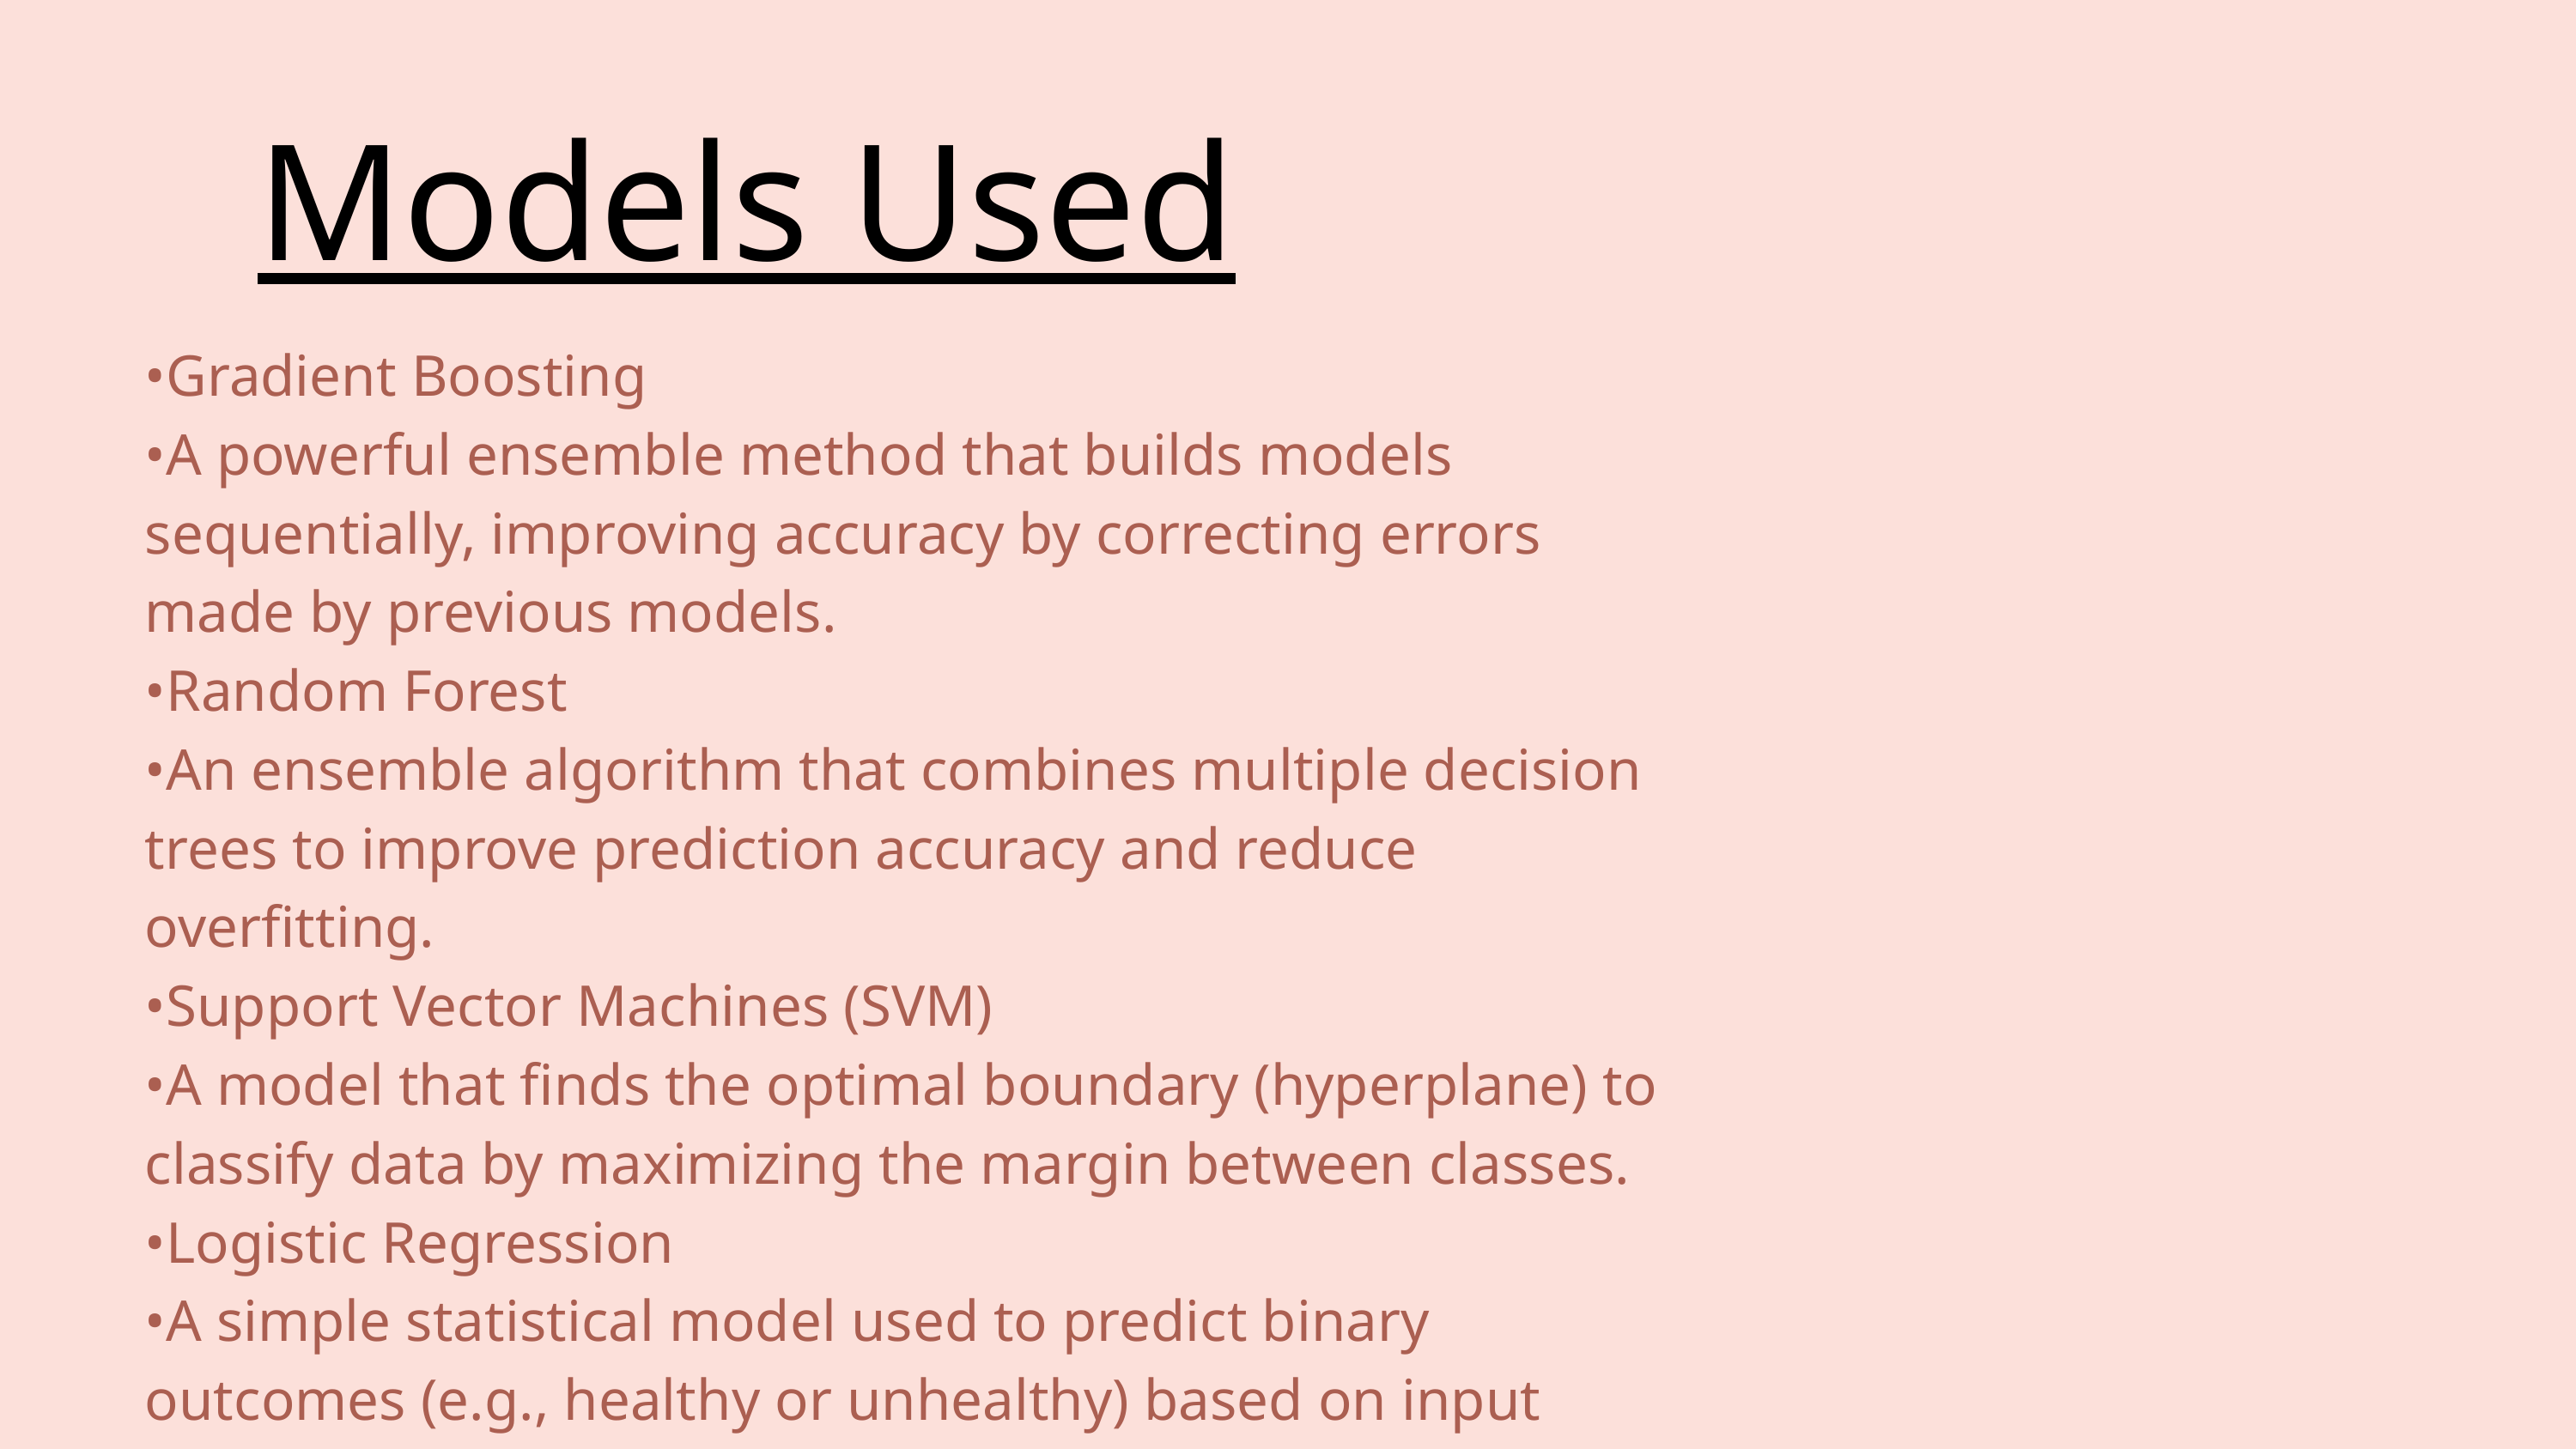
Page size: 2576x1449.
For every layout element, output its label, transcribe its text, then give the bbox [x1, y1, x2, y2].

text_box •Gradient Boosting •A powerful ensemble method that builds models sequentially, improving accuracy by correcting errors made by previous models. •Random Forest •An ensemble algorithm that combines multiple decision trees to improve prediction accuracy and reduce overfitting. •Support Vector Machines (SVM) •A model that finds the optimal boundary (hyperplane) to classify data by maximizing the margin between classes. •Logistic Regression •A simple statistical model used to predict binary outcomes (e.g., healthy or unhealthy) based on input features. [144, 328, 1704, 1449]
text_box Models Used [144, 115, 1348, 294]
